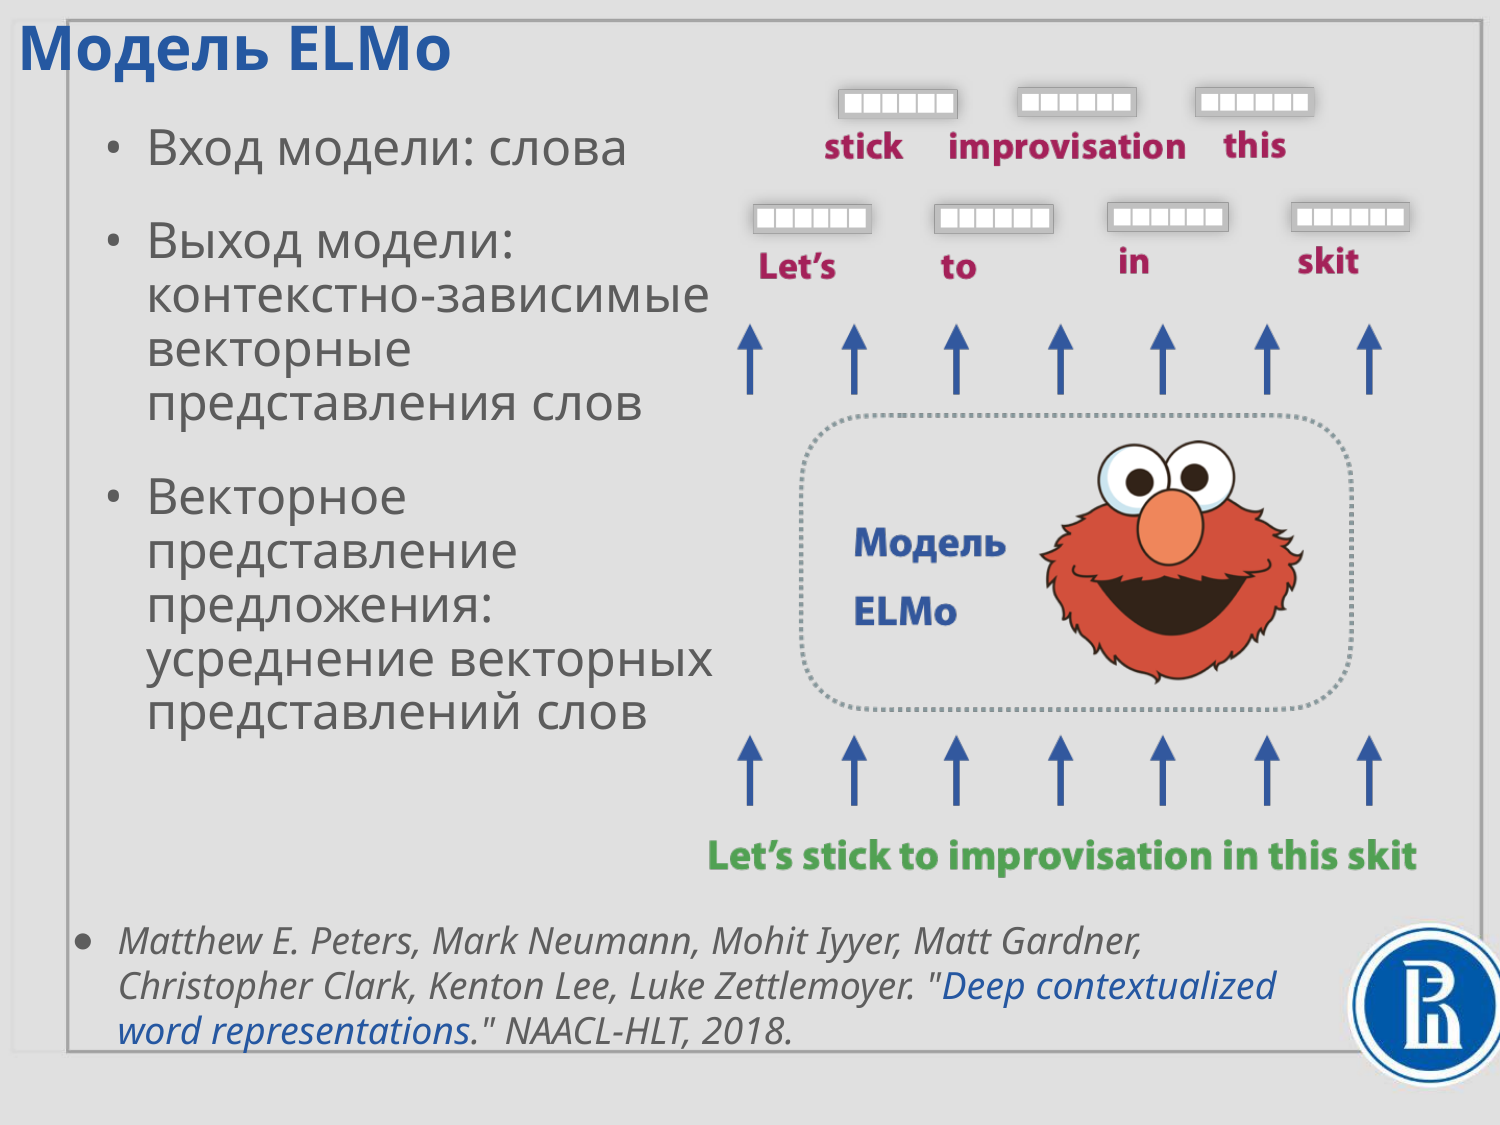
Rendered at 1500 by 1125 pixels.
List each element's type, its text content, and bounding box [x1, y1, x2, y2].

text_box Вход модели: слова Выход модели: контекстно-зависимые векторные представления слов Векторное представление предложения: усреднение векторных представлений слов [100, 118, 695, 745]
text_box Matthew E. Peters, Mark Neumann, Mohit Iyyer, Matt Gardner, Christopher Clark, Kenton Lee, Luke Zettlemoyer. "Deep contextualized word representations." NAACL-HLT, 2018. [67, 912, 1335, 1056]
text_box Модель ELMo [0, 0, 1497, 91]
picture [0, 0, 1500, 1125]
